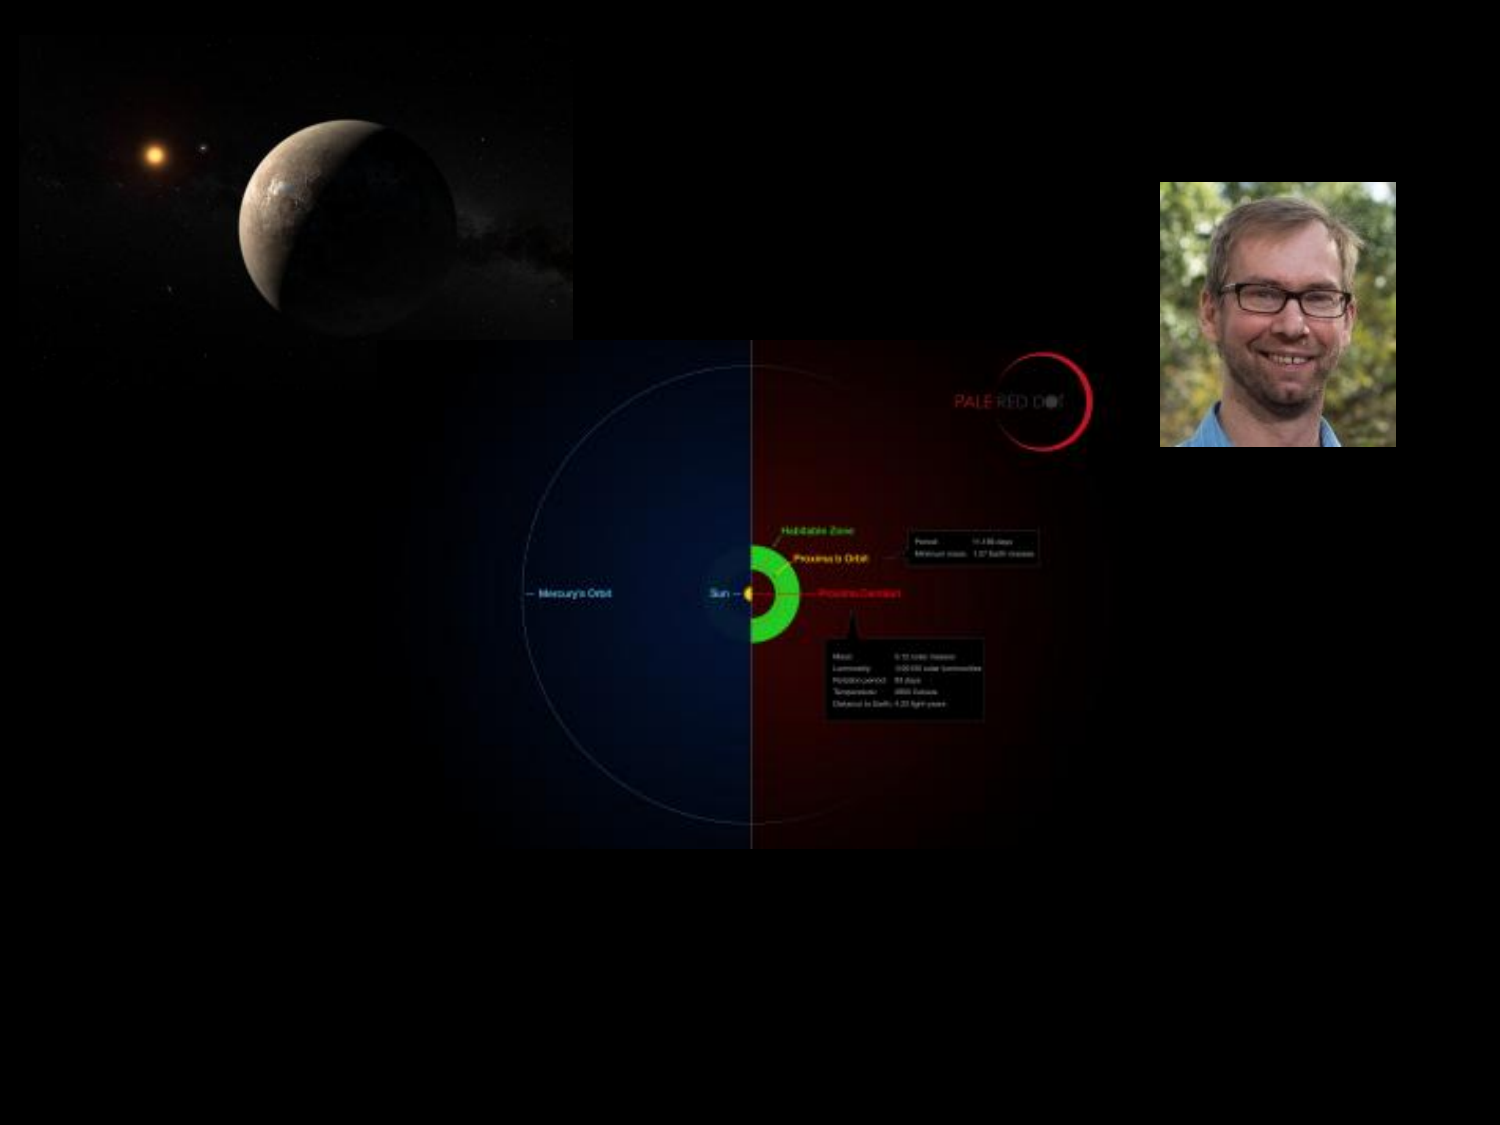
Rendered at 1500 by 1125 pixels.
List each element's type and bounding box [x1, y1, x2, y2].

picture [1160, 182, 1396, 447]
picture [19, 34, 1125, 850]
